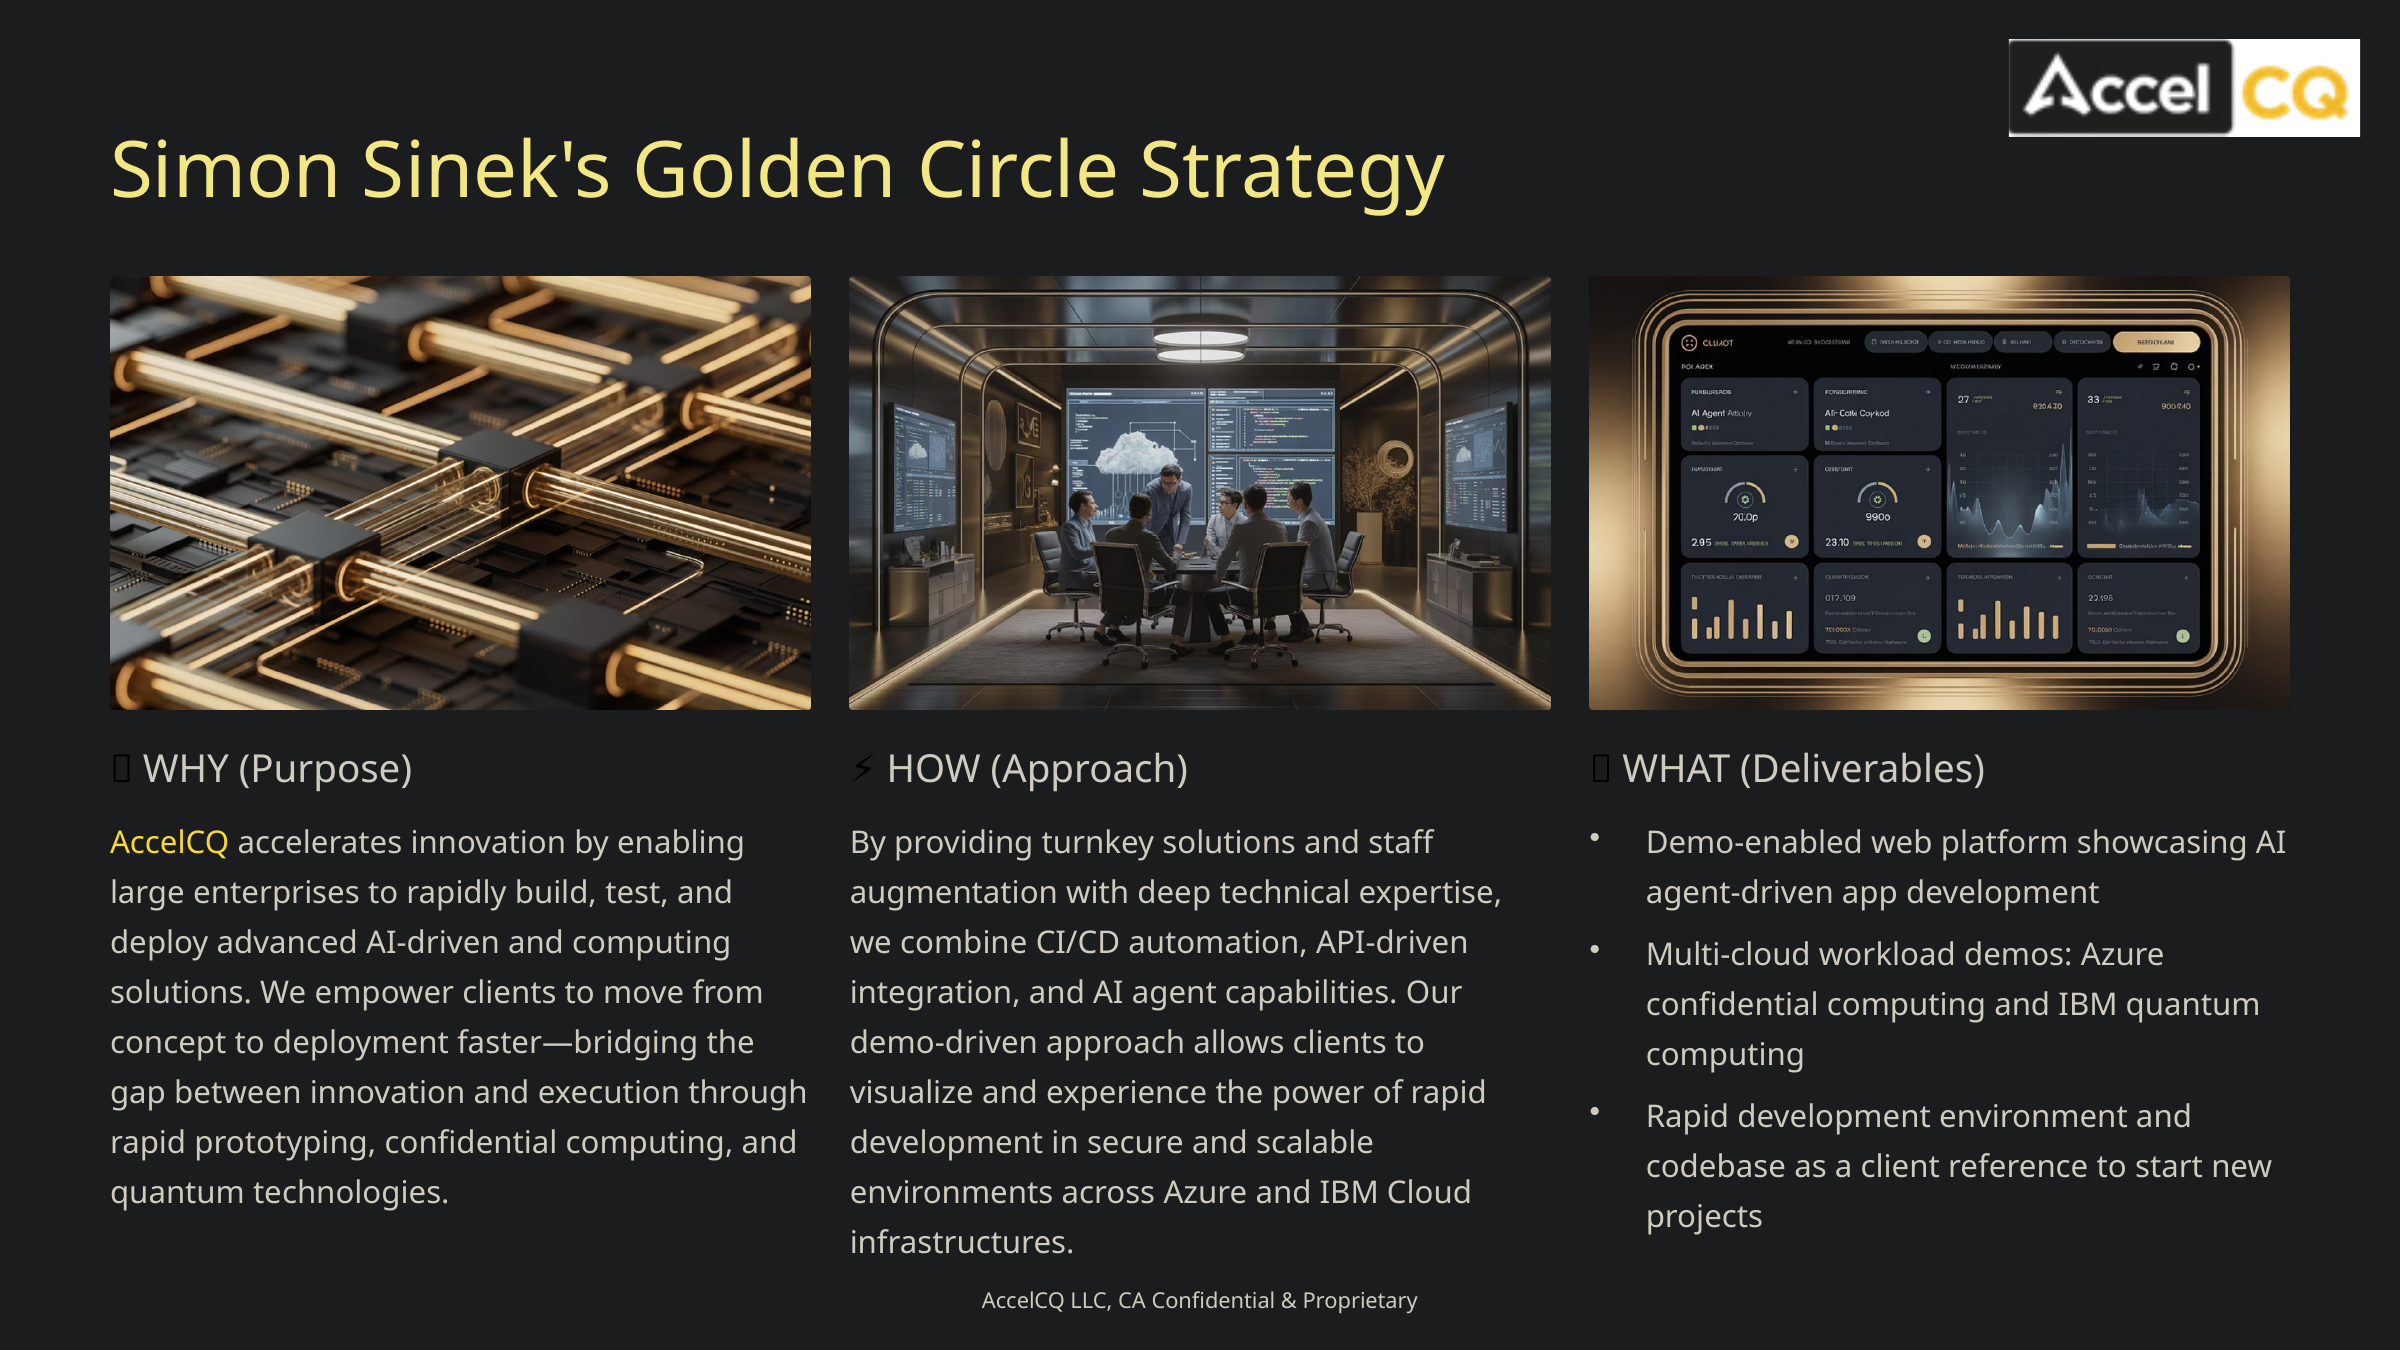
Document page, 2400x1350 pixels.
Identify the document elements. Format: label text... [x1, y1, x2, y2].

picture [849, 276, 1551, 710]
text_box 🎯 WHY (Purpose) [109, 740, 503, 792]
text_box ⚡ HOW (Approach) [849, 740, 1243, 792]
picture [109, 276, 811, 710]
text_box AccelCQ accelerates innovation by enabling large enterprises to rapidly build, test, and deploy advanced AI-driven and computing solutions. We empower clients to move from concept to deployment faster—bridging the gap between innovation and execution through rapid prototyping, confidential computing, and quantum technologies. [110, 810, 811, 1213]
picture [1589, 276, 2290, 710]
text_box By providing turnkey solutions and staff augmentation with deep technical expertise, we combine CI/CD automation, API-driven integration, and AI agent capabilities. Our demo-driven approach allows clients to visualize and experience the power of rapid development in secure and scalable environments across Azure and IBM Cloud infrastructures. [849, 810, 1551, 1213]
text_box AccelCQ LLC, CA Confidential & Proprietary [970, 1278, 1430, 1315]
text_box Rapid development environment and codebase as a client reference to start new projects [1589, 1083, 2290, 1235]
text_box Simon Sinek's Golden Circle Strategy [109, 115, 1507, 214]
text_box Multi-cloud workload demos: Azure confidential computing and IBM quantum computing [1589, 921, 2290, 1073]
text_box Demo-enabled web platform showcasing AI agent-driven app development [1589, 810, 2290, 911]
picture [2008, 39, 2361, 137]
text_box 🚀 WHAT (Deliverables) [1589, 740, 2051, 792]
